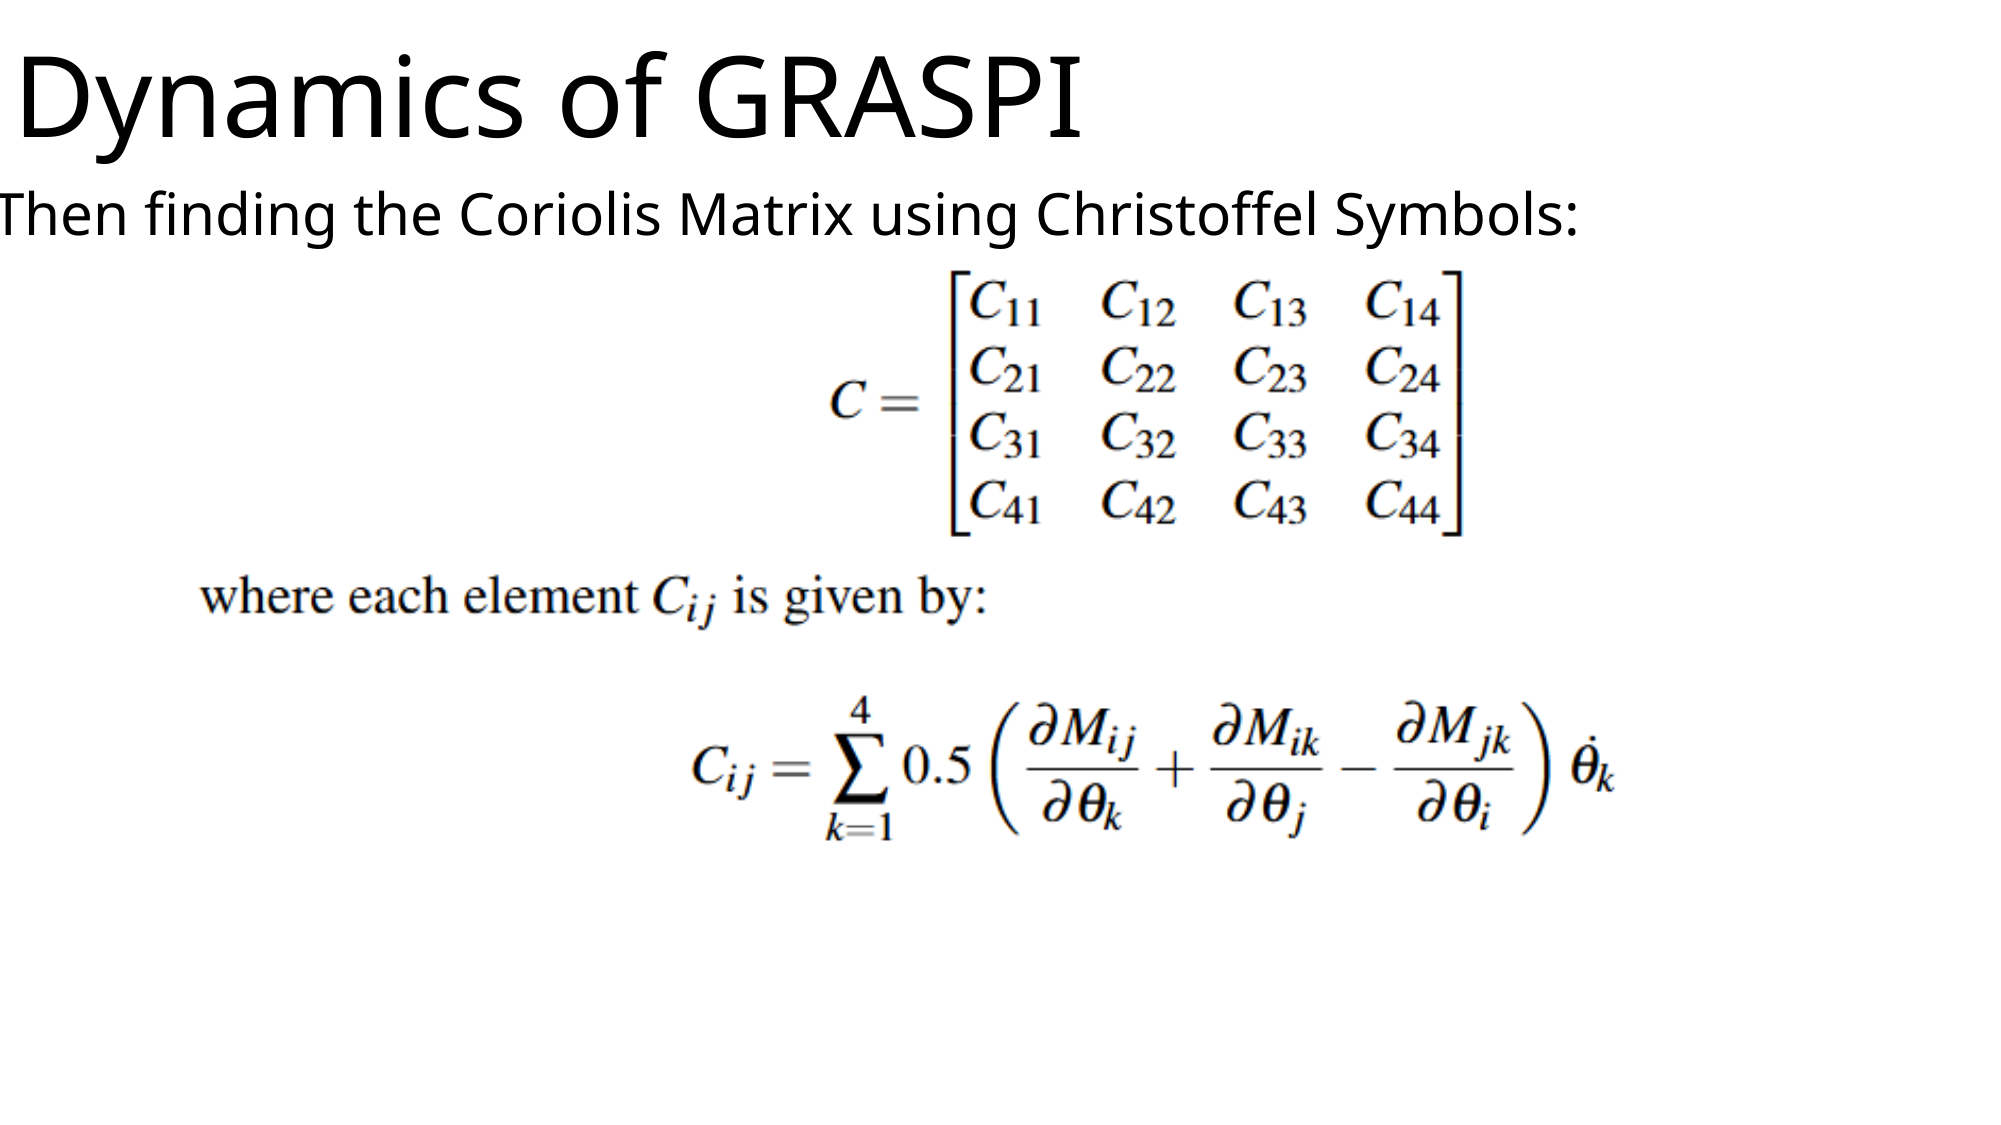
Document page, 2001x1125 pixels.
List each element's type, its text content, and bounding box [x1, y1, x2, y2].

picture [175, 247, 1634, 878]
text_box Then finding the Coriolis Matrix using Christoffel Symbols: [0, 169, 1596, 255]
text_box Dynamics of GRASPI [0, 18, 1100, 168]
